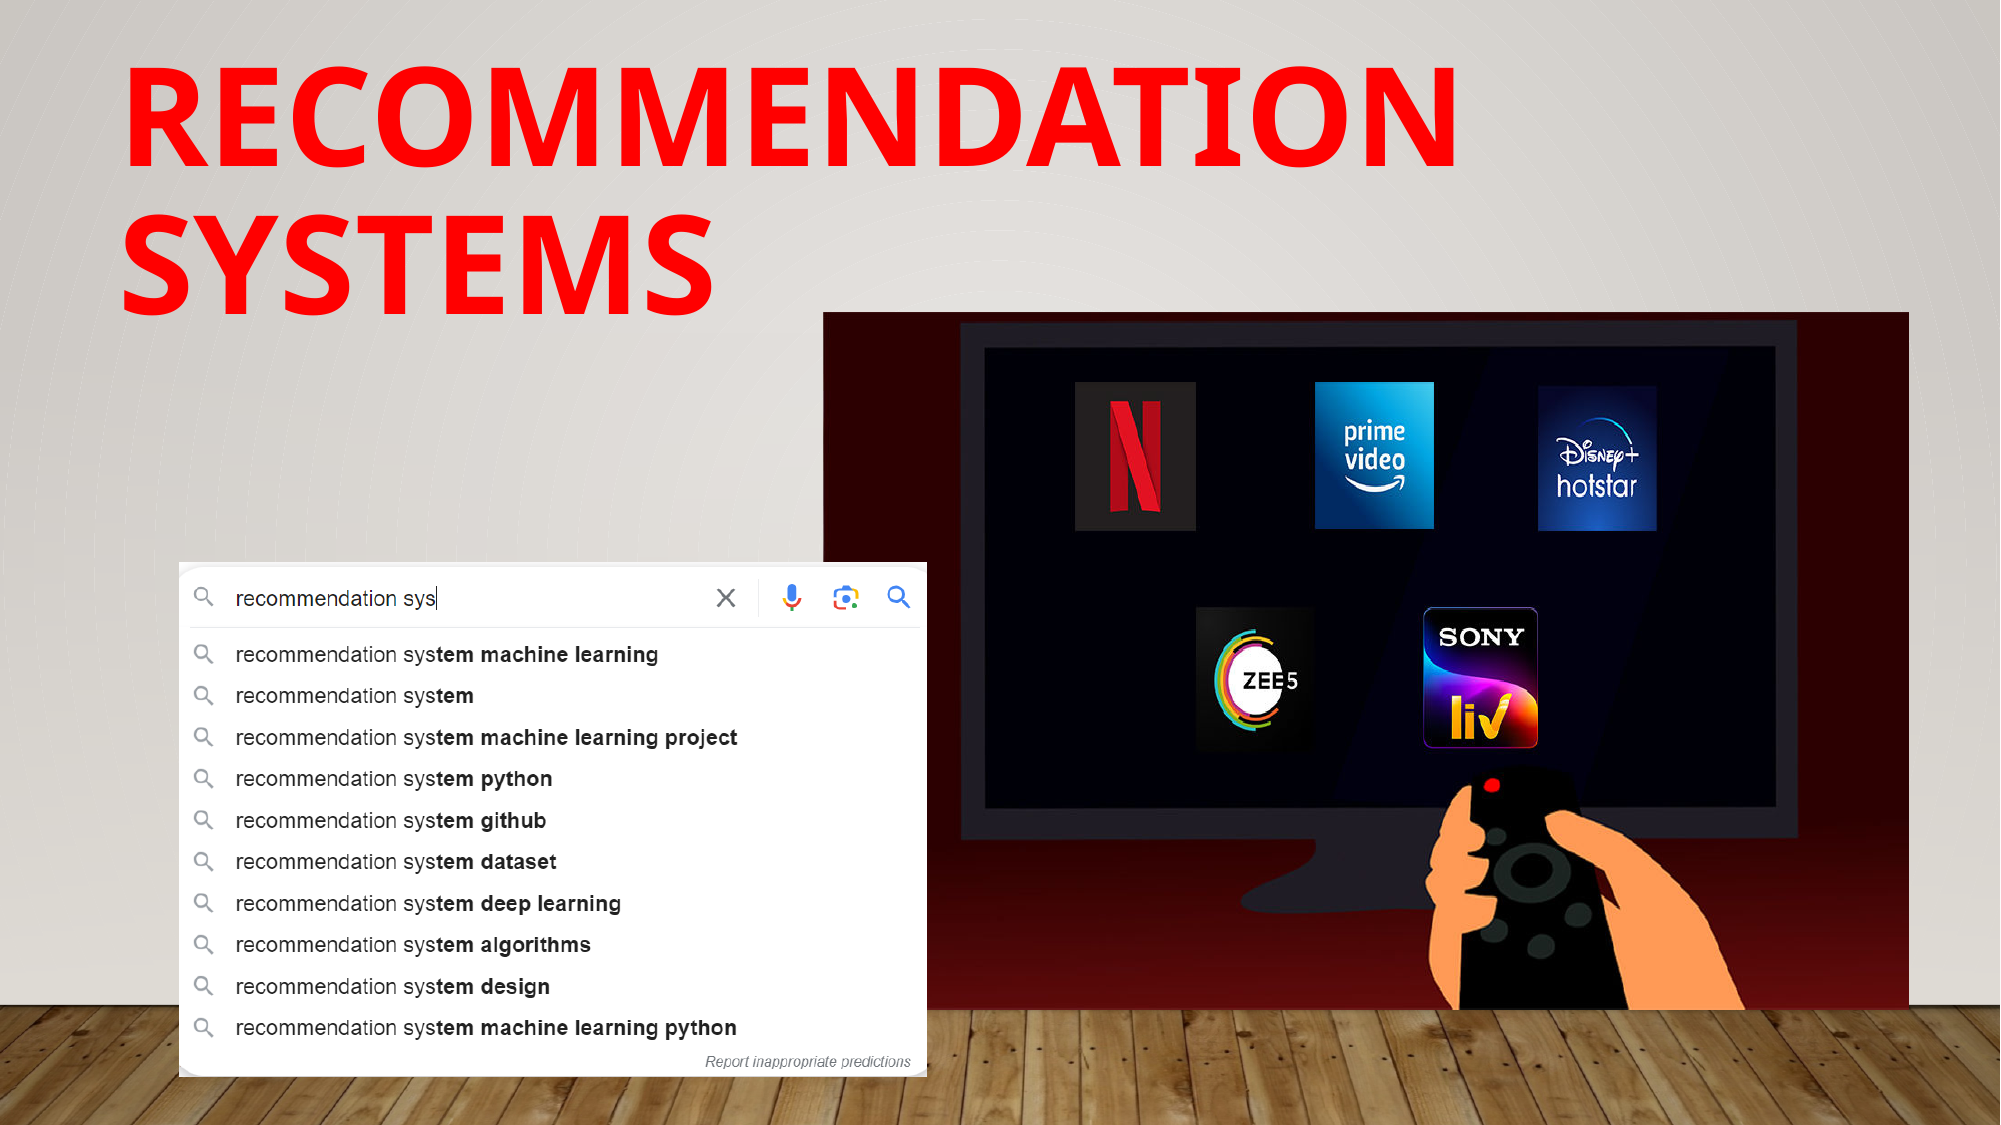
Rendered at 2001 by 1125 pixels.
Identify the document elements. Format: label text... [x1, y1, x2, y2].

picture [0, 311, 2000, 1125]
title Recommendation systems [103, 0, 1835, 510]
